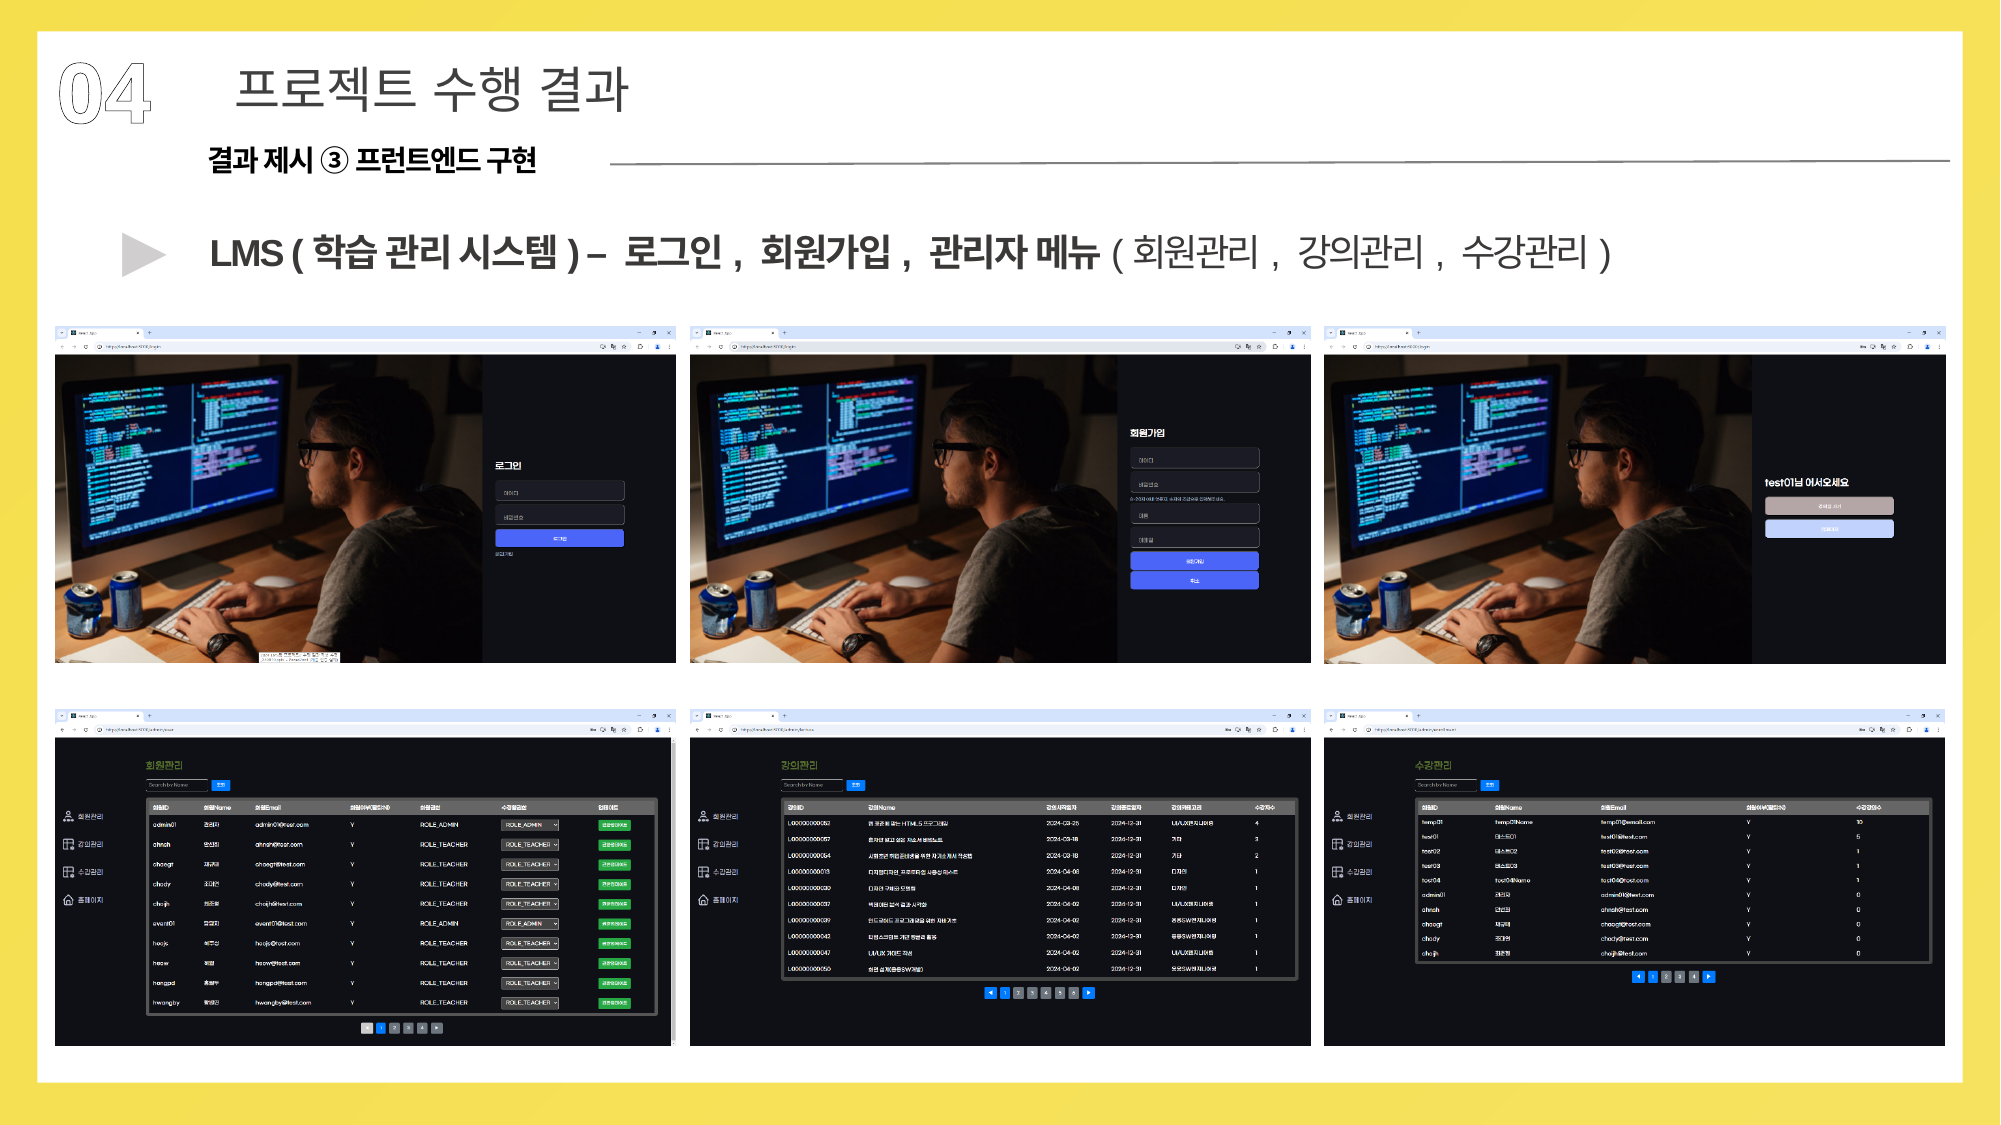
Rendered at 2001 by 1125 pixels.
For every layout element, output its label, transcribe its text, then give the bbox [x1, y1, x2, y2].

text_box 프로젝트 수행 결과 [220, 51, 647, 127]
picture [1324, 709, 1945, 1047]
text_box ▶ [108, 204, 191, 290]
picture [1324, 326, 1946, 664]
text_box 04 [41, 32, 233, 148]
text_box 결과 제시 ③ 프런트엔드 구현 [193, 134, 652, 185]
text_box LMS (학습 관리 시스템) – 로그인, 회원가입, 관리자 메뉴(회원관리, 강의관리, 수강관리) [194, 221, 1833, 281]
picture [54, 326, 676, 663]
picture [689, 326, 1311, 663]
picture [54, 709, 676, 1047]
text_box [610, 160, 1951, 165]
picture [689, 709, 1311, 1047]
text_box [36, 30, 1964, 1084]
